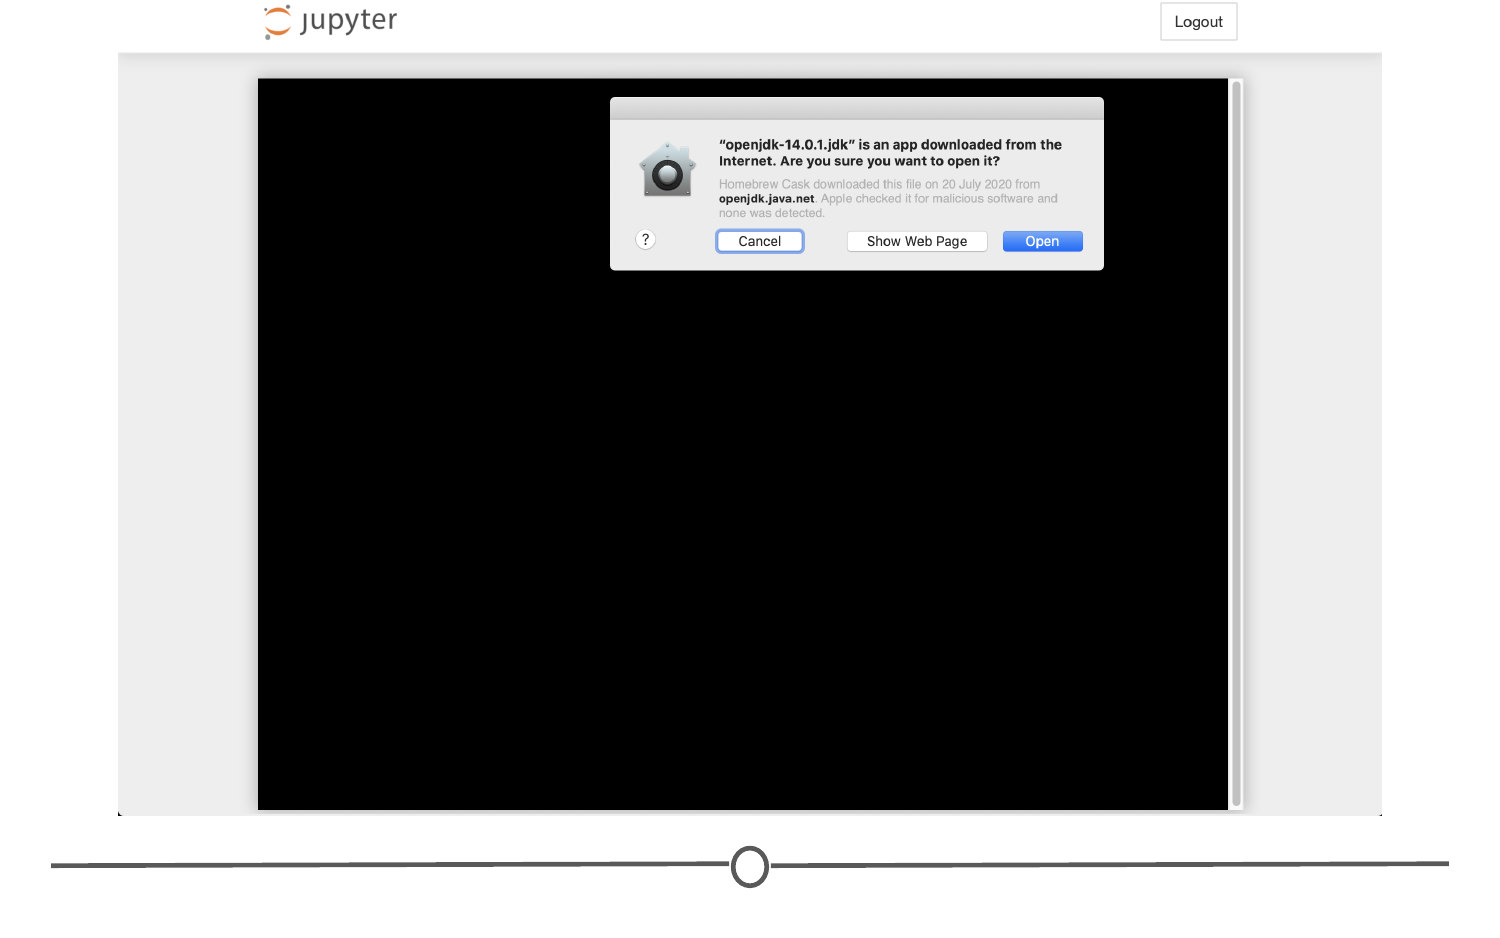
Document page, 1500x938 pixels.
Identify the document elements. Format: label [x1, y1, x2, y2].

picture [118, 0, 1382, 816]
